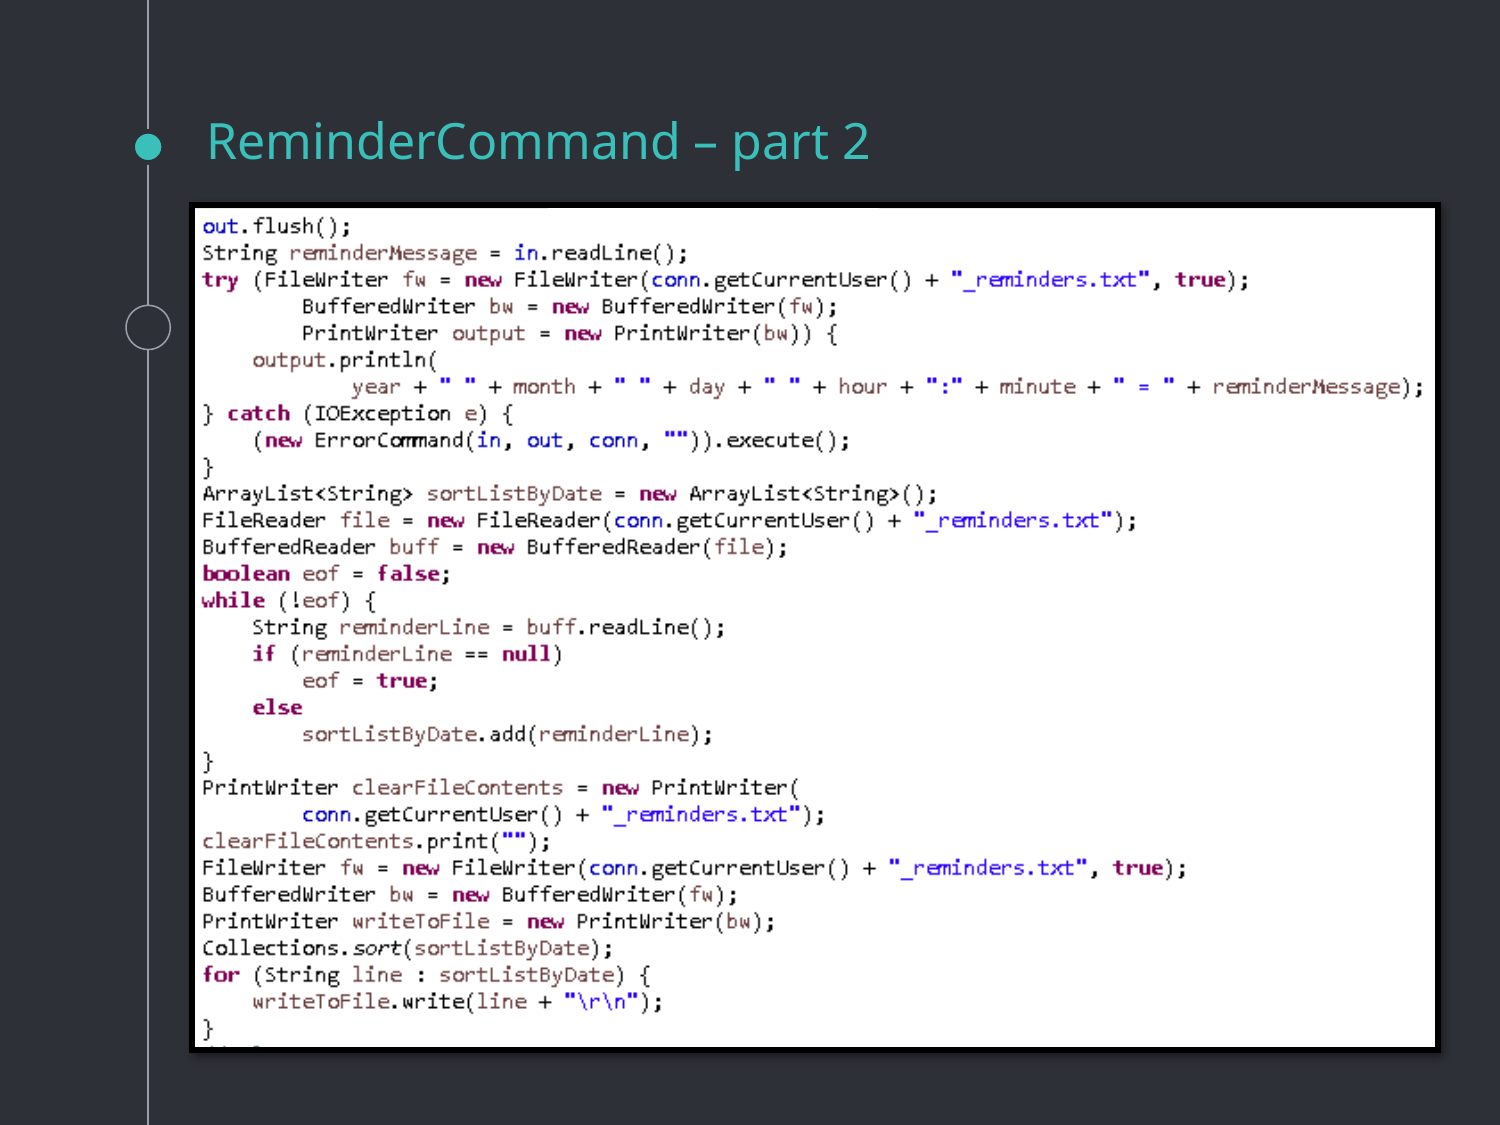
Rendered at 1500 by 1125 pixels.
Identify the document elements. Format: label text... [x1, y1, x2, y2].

title ReminderCommand – part 2 [191, 109, 1317, 185]
picture [194, 207, 1436, 1047]
